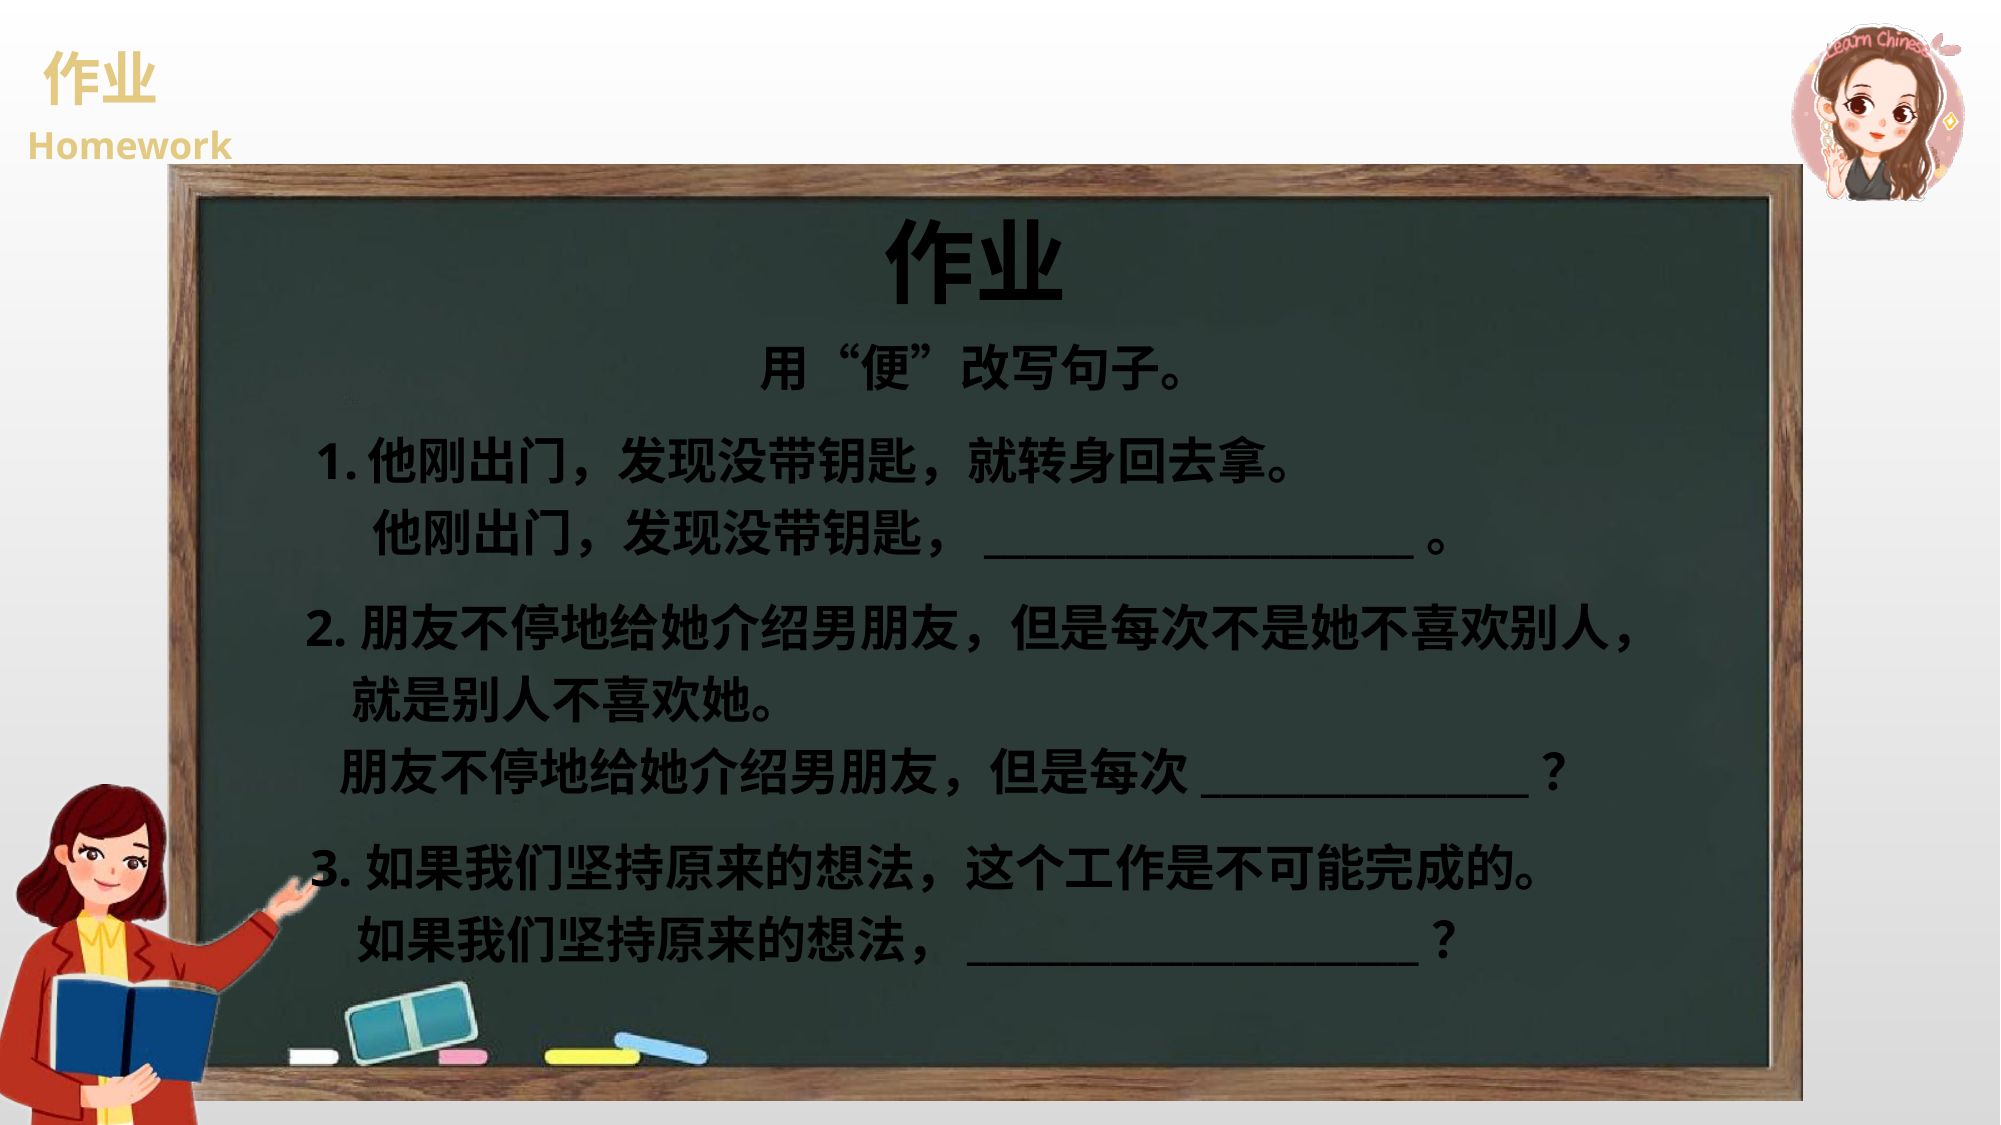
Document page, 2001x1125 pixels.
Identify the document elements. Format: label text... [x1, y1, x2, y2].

picture [0, 0, 1998, 1125]
text_box Homework [12, 115, 248, 175]
text_box 作业 [27, 35, 174, 115]
